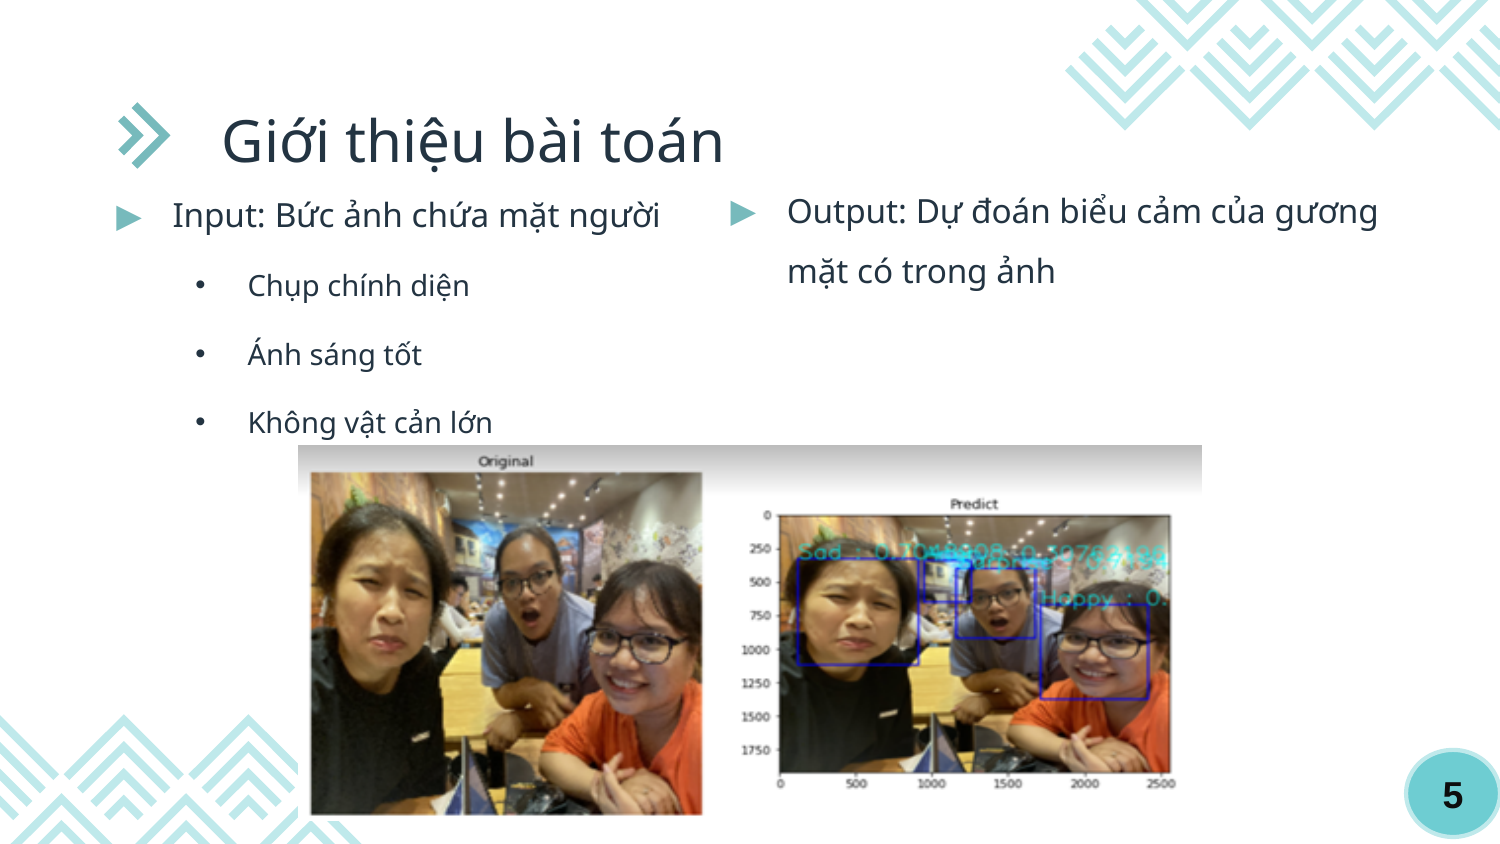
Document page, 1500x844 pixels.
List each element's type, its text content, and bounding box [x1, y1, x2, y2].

title Giới thiệu bài toán [206, 91, 1043, 173]
picture [298, 445, 1202, 821]
text_box Output: Dự đoán biểu cảm của gương mặt có trong ảnh [696, 115, 1448, 306]
text_box 5 [1403, 747, 1500, 840]
list Input: Bức ảnh chứa mặt người Chụp chính diện Ánh sáng tốt Không vật cản lớn [82, 173, 834, 464]
